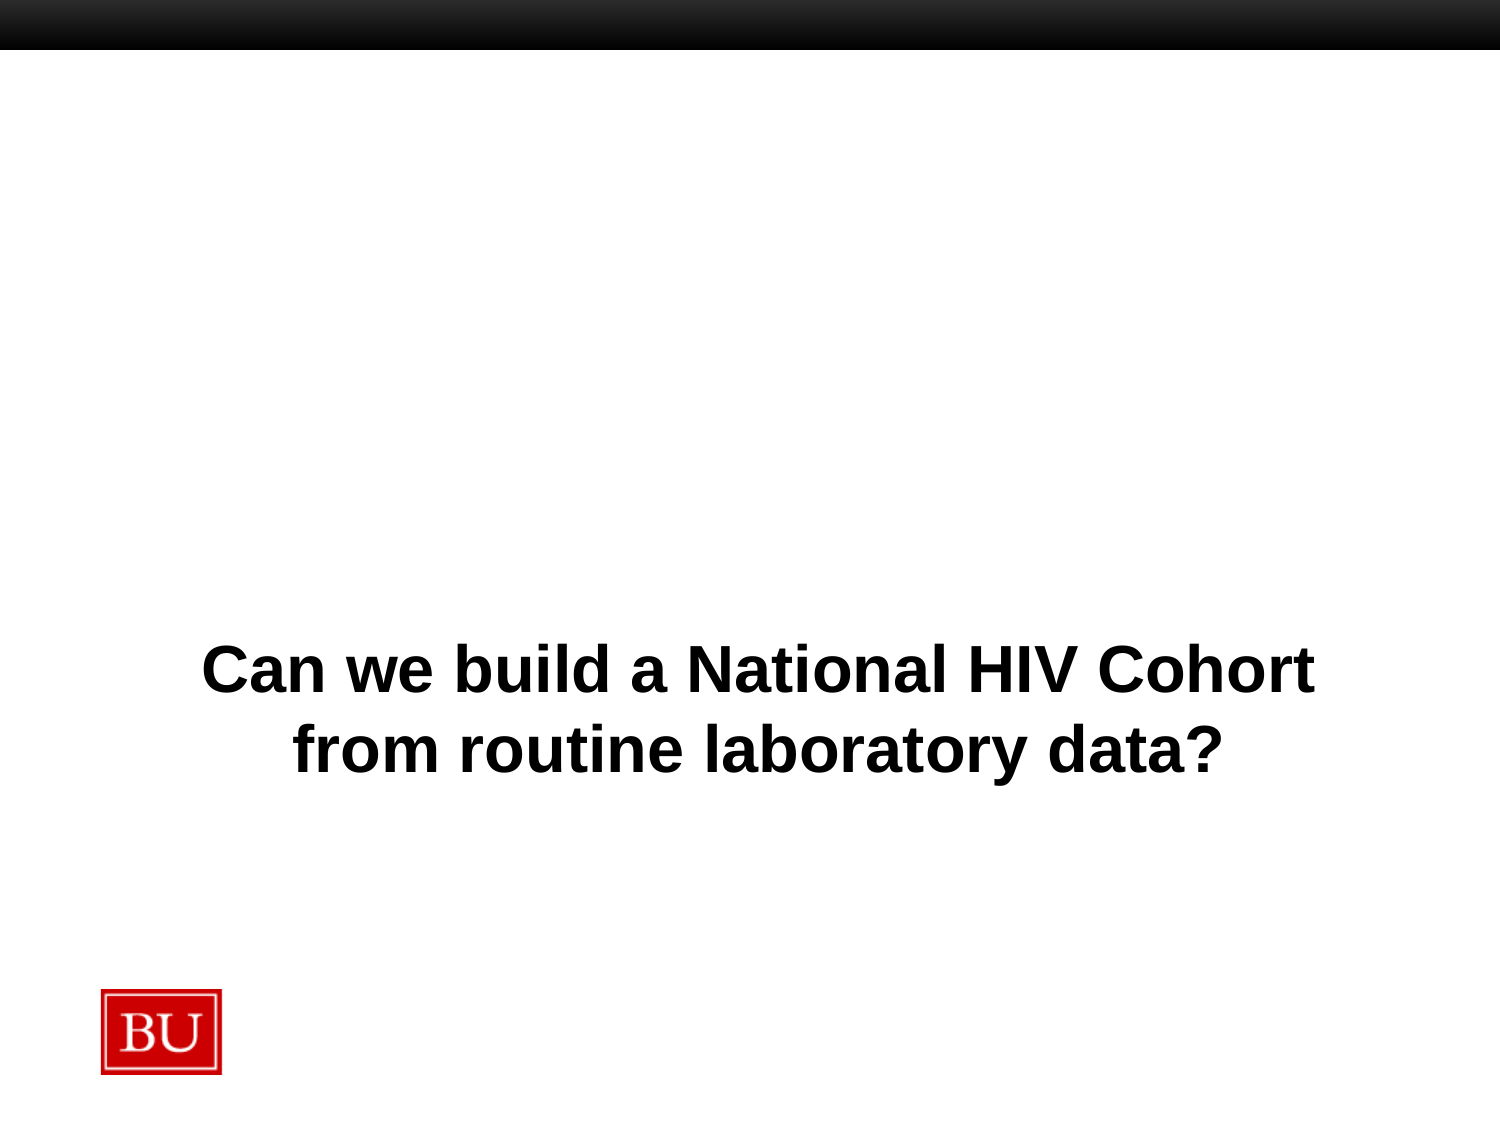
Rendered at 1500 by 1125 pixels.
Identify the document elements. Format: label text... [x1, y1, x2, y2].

title Can we build a National HIV Cohort from routine laboratory data? [109, 618, 1410, 731]
picture [100, 989, 226, 1075]
